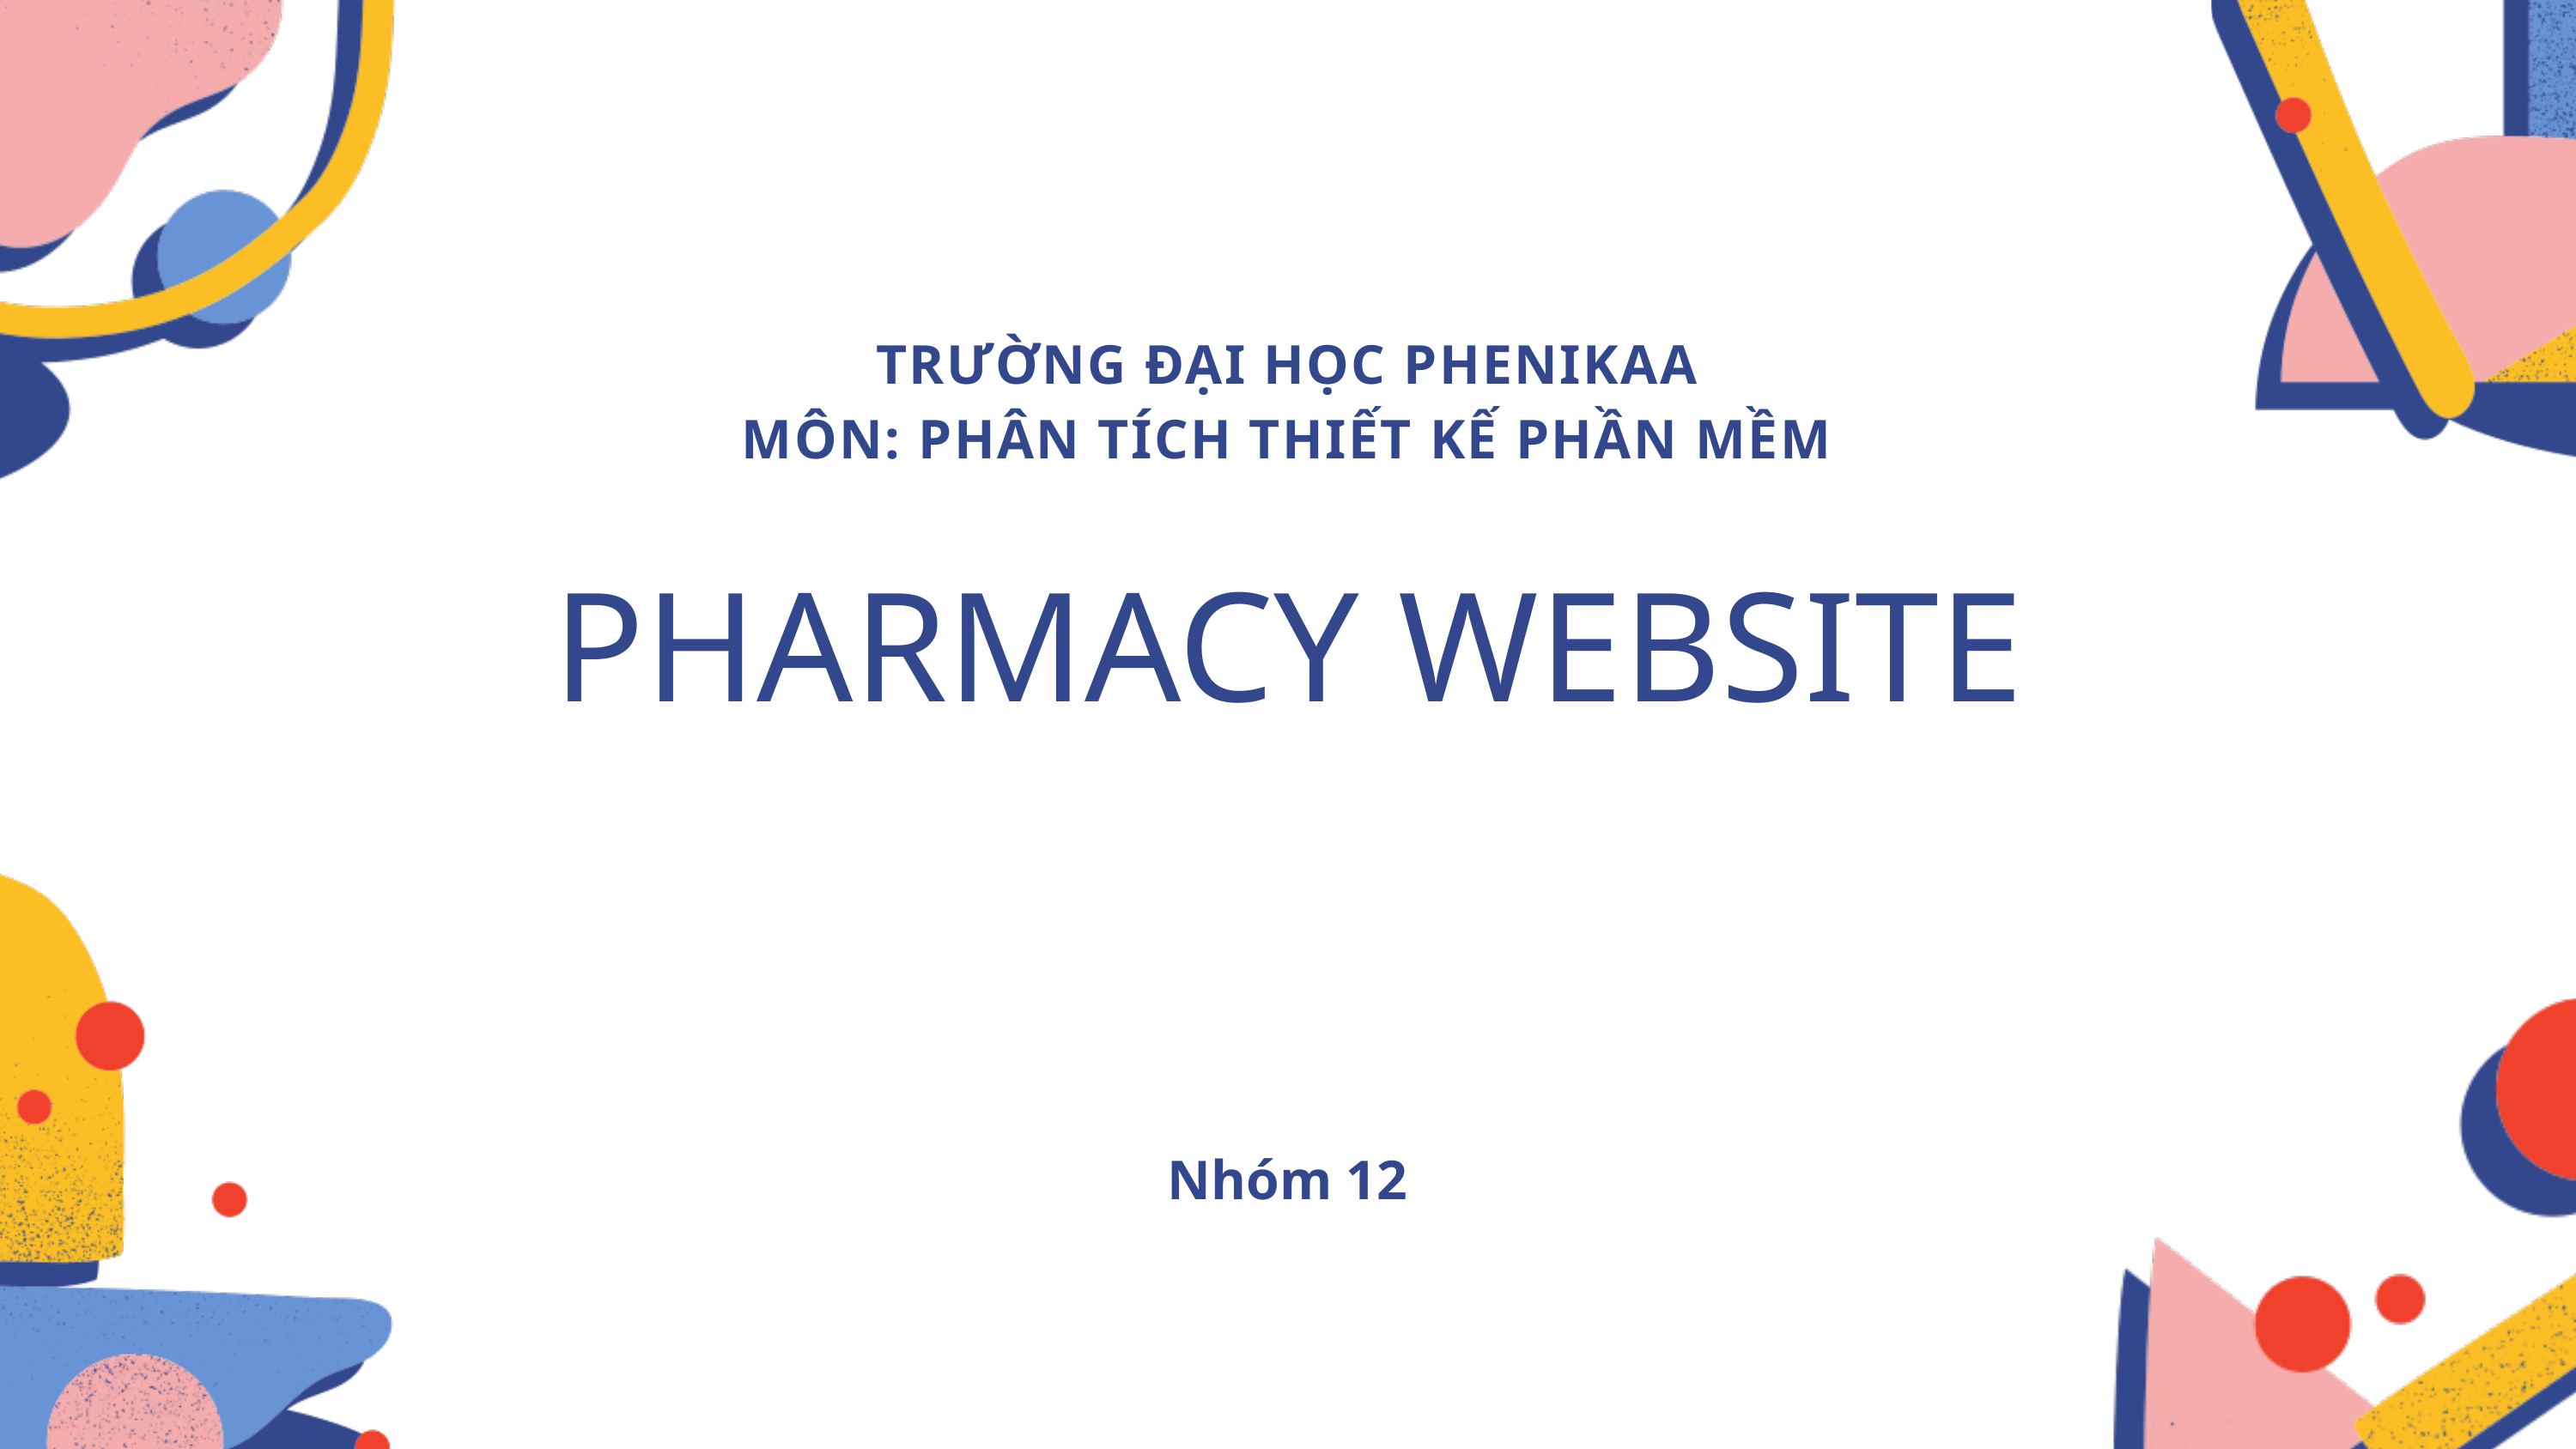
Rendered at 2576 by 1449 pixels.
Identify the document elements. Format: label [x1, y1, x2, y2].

text_box [2211, 0, 2576, 465]
text_box [1996, 998, 2576, 1449]
text_box [465, 327, 2111, 922]
text_box [744, 1143, 1832, 1304]
text_box [0, 0, 396, 507]
text_box [0, 853, 419, 1449]
